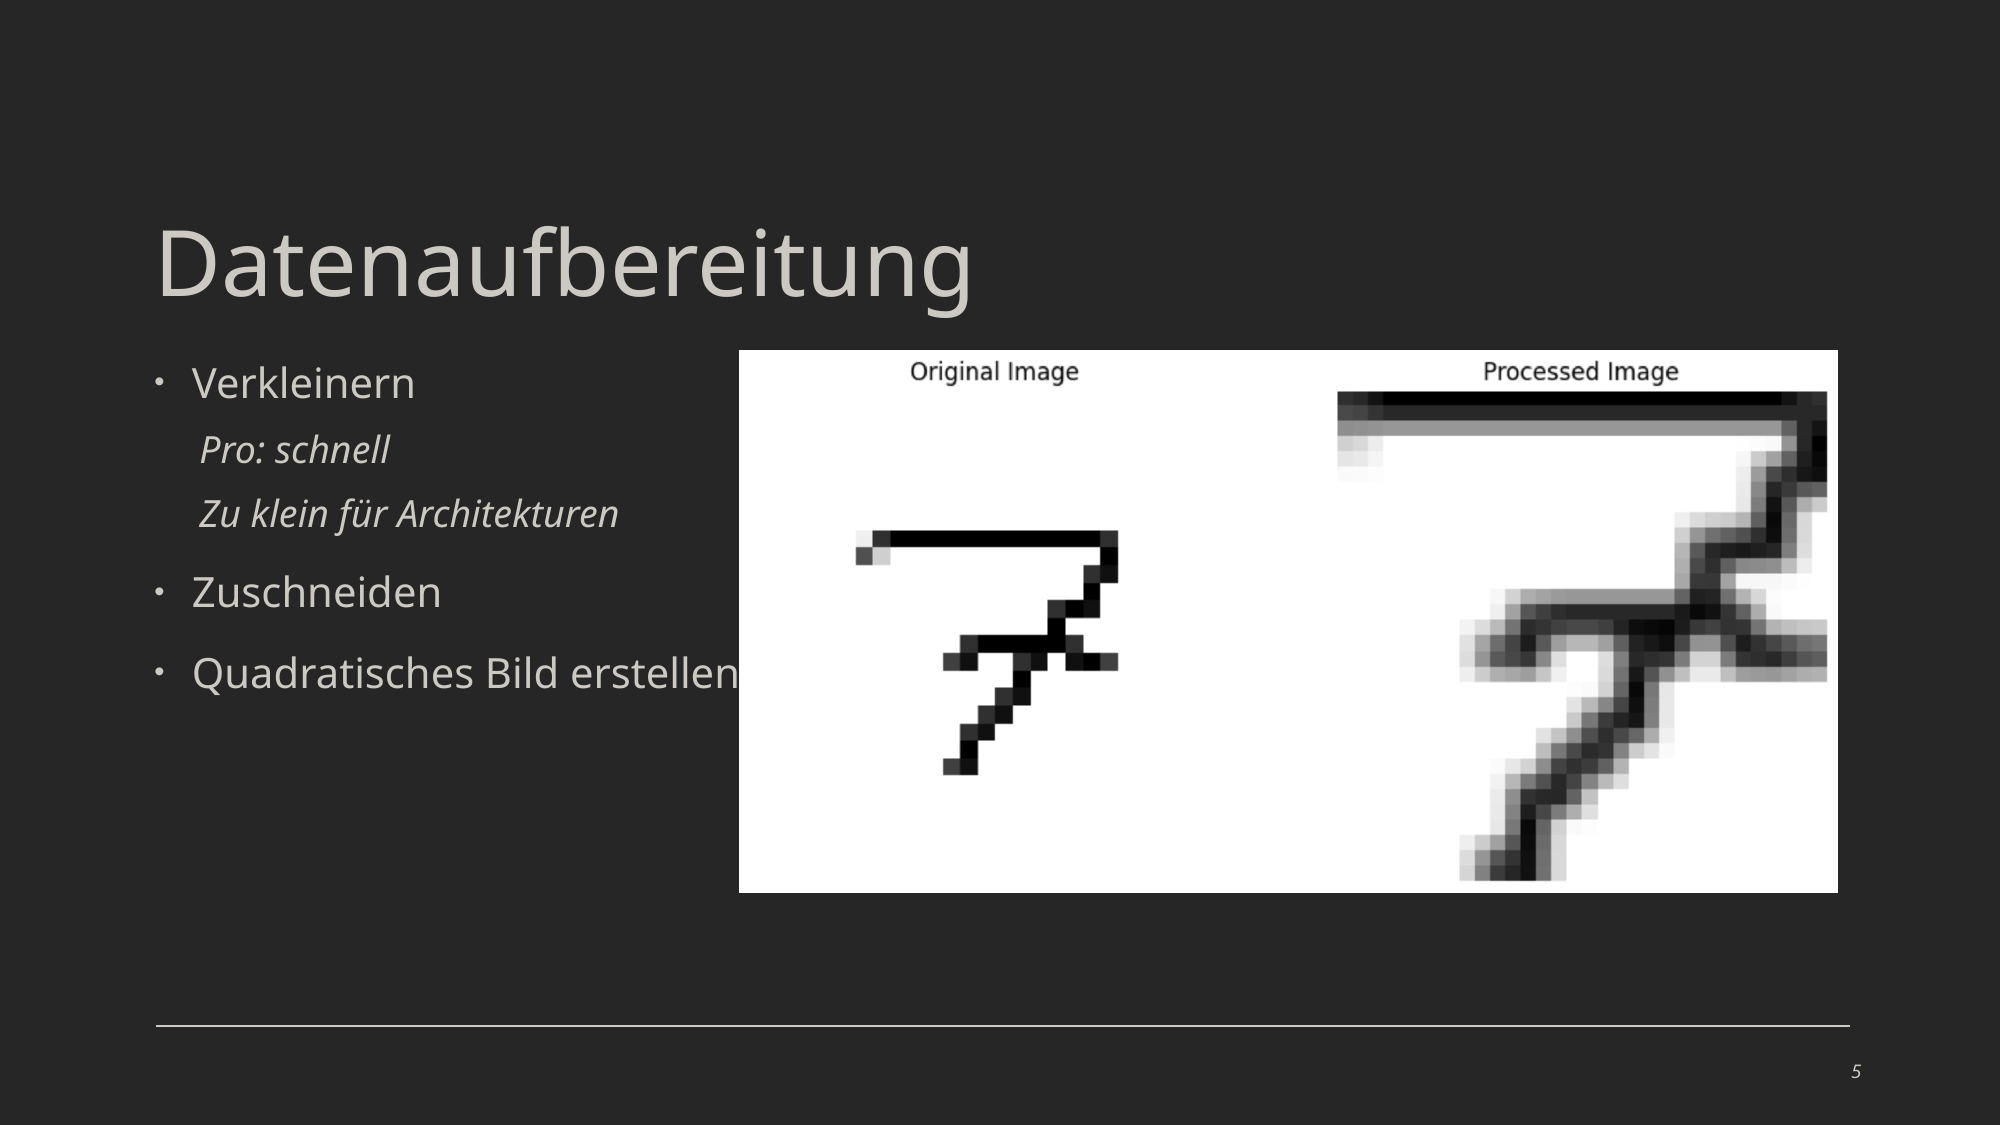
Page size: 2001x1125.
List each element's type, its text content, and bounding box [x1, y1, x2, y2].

title Datenaufbereitung [139, 143, 1850, 322]
list Verkleinern Pro: schnell Zu klein für Architekturen Zuschneiden Quadratisches Bild erstellen [139, 338, 1850, 980]
slide_number 5 [1775, 1042, 1877, 1103]
picture [739, 350, 1838, 893]
